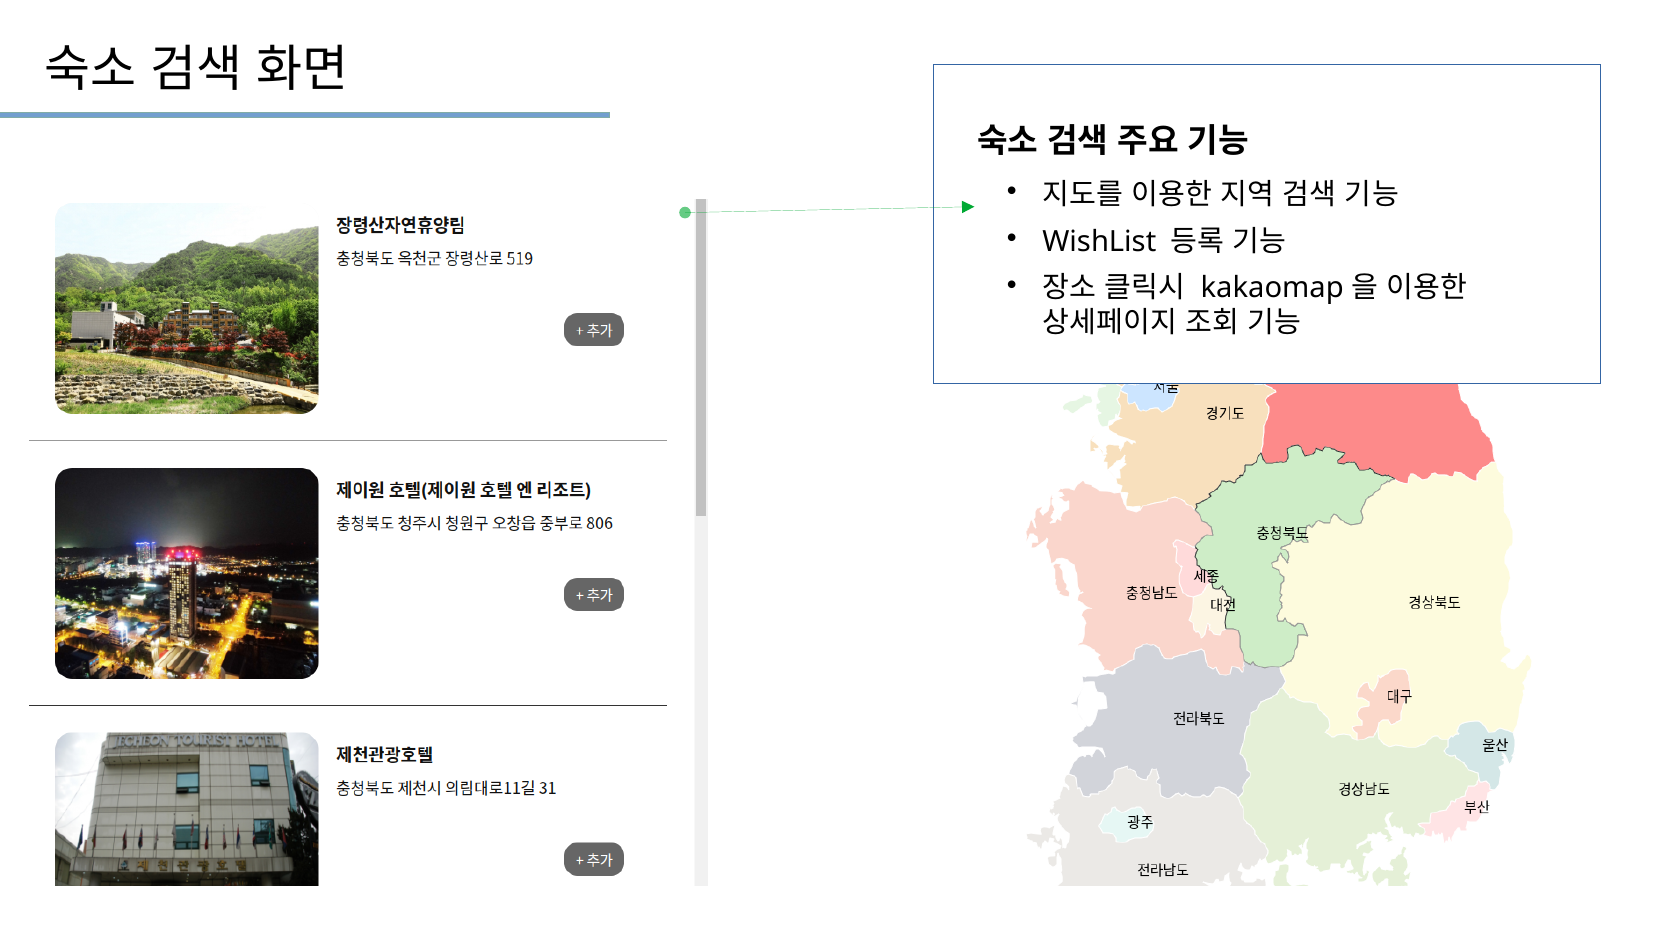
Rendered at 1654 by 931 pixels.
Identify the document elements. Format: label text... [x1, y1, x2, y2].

text_box 지도를 이용한 지역 검색 기능 WishList 등록 기능 장소 클릭시 kakaomap을 이용한 상세페이지 조회 기능 [992, 167, 1524, 197]
text_box [933, 64, 1601, 384]
text_box [0, 112, 29, 118]
picture [29, 199, 1577, 887]
text_box 숙소 검색 화면 [29, 29, 709, 155]
text_box 숙소 검색 주요 기능 [962, 112, 1390, 197]
